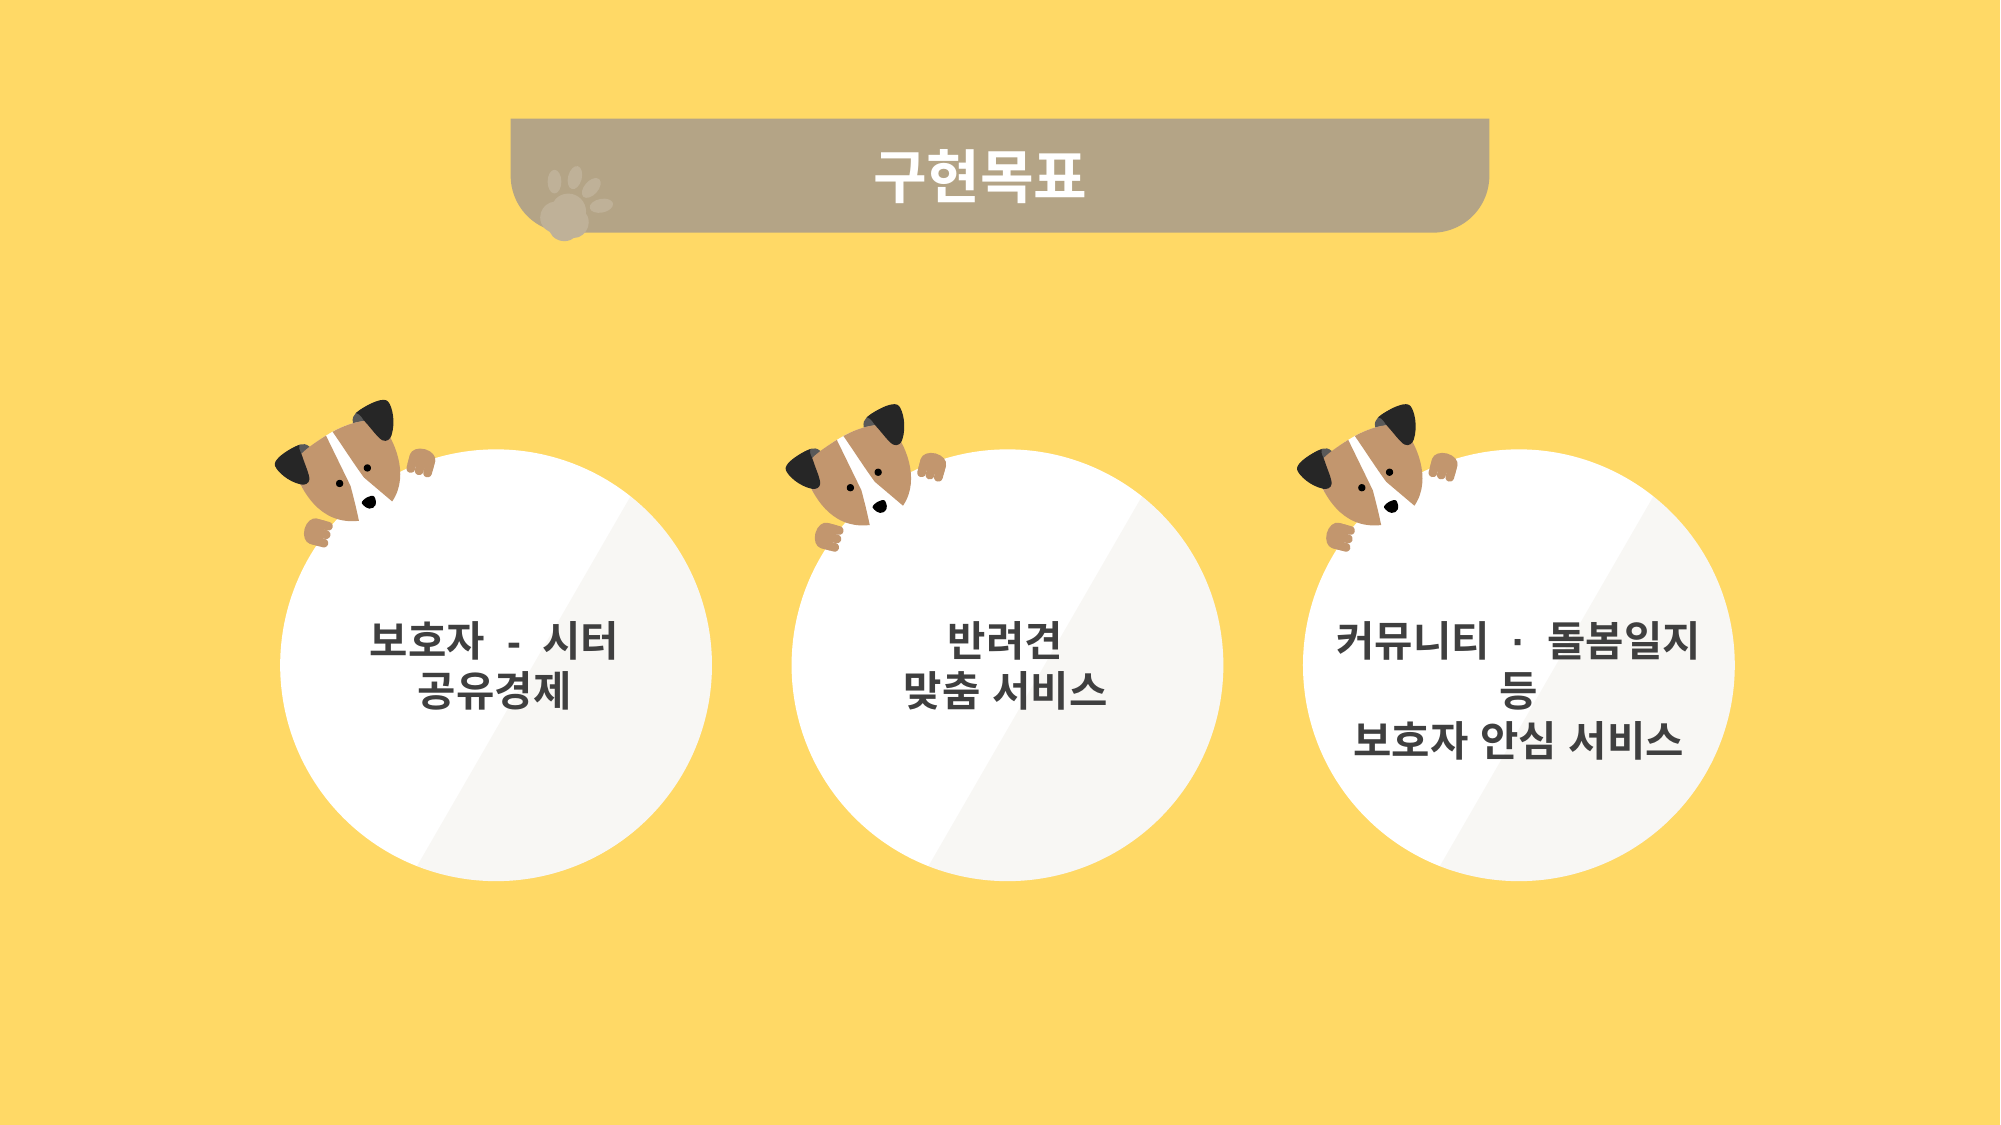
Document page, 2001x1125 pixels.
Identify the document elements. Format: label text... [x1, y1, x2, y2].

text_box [246, 365, 713, 882]
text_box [510, 118, 1490, 242]
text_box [757, 369, 964, 575]
table_cell 커뮤니티 [239, 361, 719, 893]
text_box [1302, 449, 1736, 882]
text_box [791, 449, 1224, 882]
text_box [1268, 369, 1475, 575]
